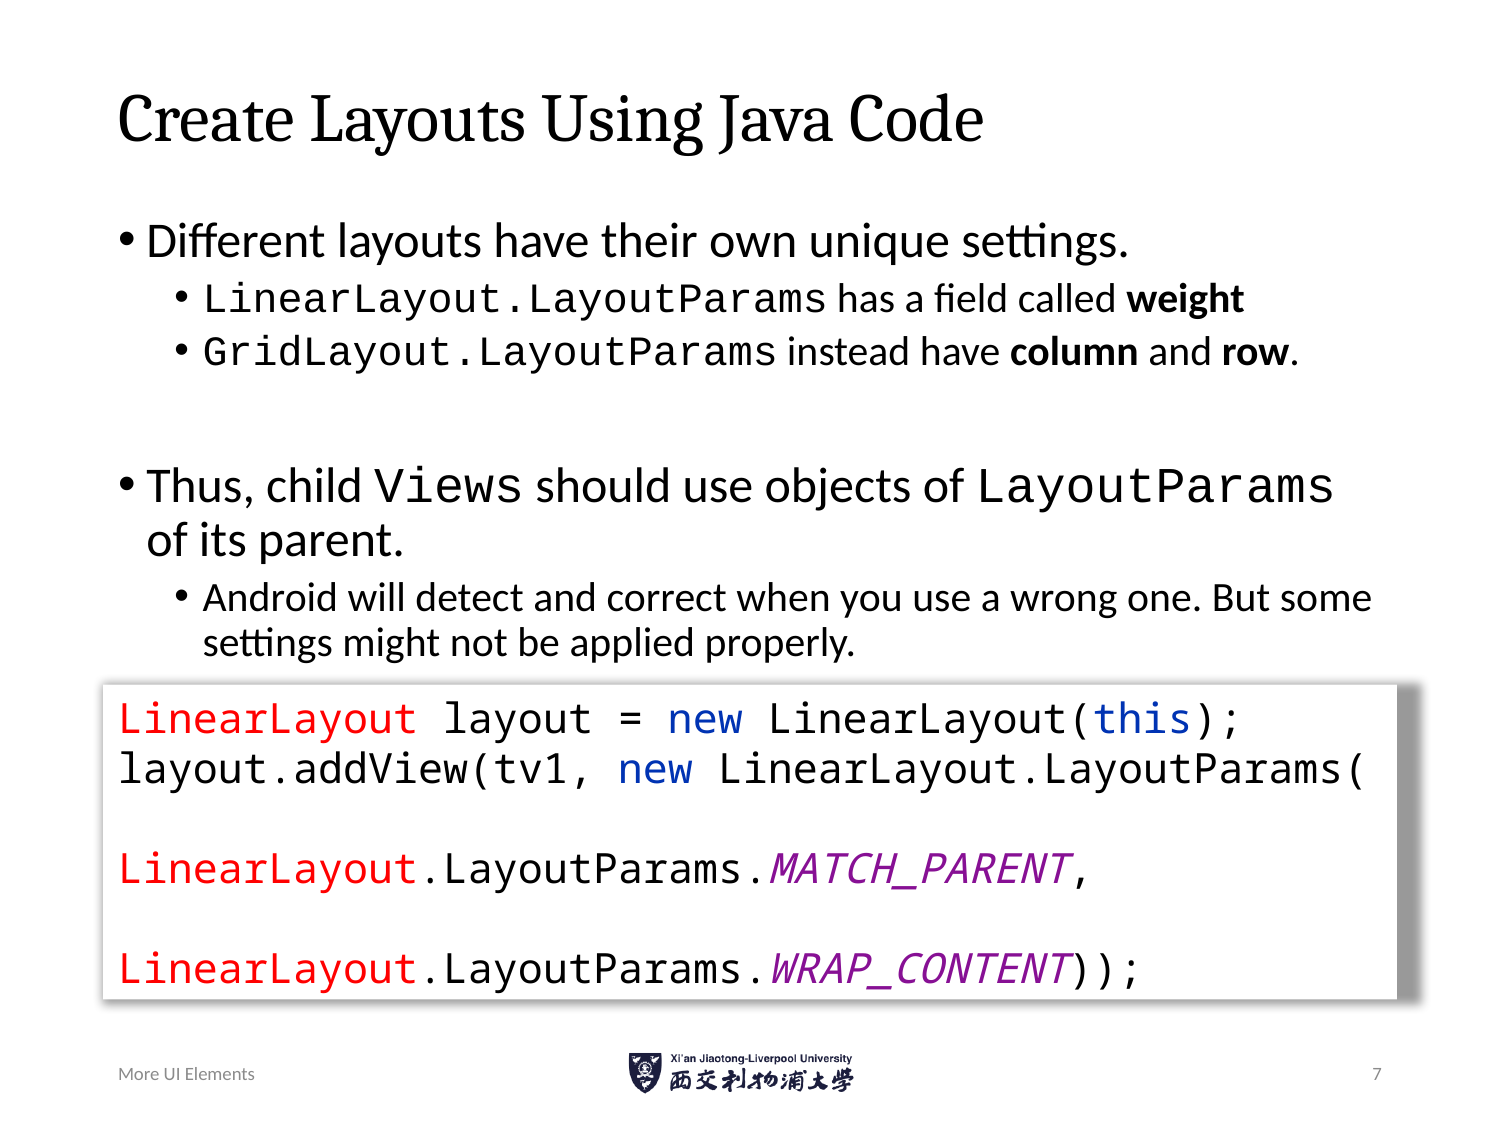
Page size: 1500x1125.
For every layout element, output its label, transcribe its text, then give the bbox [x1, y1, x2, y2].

slide_number More UI Elements [103, 1042, 441, 1103]
picture [625, 1049, 857, 1096]
list Different layouts have their own unique settings. LinearLayout.LayoutParams has a field called weight GridLayout.LayoutParams instead have column and row. Thus, child Views should use objects of LayoutParams of its parent. Android will detect and correct when you use a wrong one. But some settings might not be applied properly. [103, 206, 1397, 677]
slide_number 7 [1059, 1042, 1397, 1103]
title Create Layouts Using Java Code [103, 59, 1397, 178]
text_box LinearLayout layout = new LinearLayout(this); layout.addView(tv1, new LinearLayout.LayoutParams( LinearLayout.LayoutParams.MATCH_PARENT, LinearLayout.LayoutParams.WRAP_CONTENT)); [103, 684, 1397, 1000]
